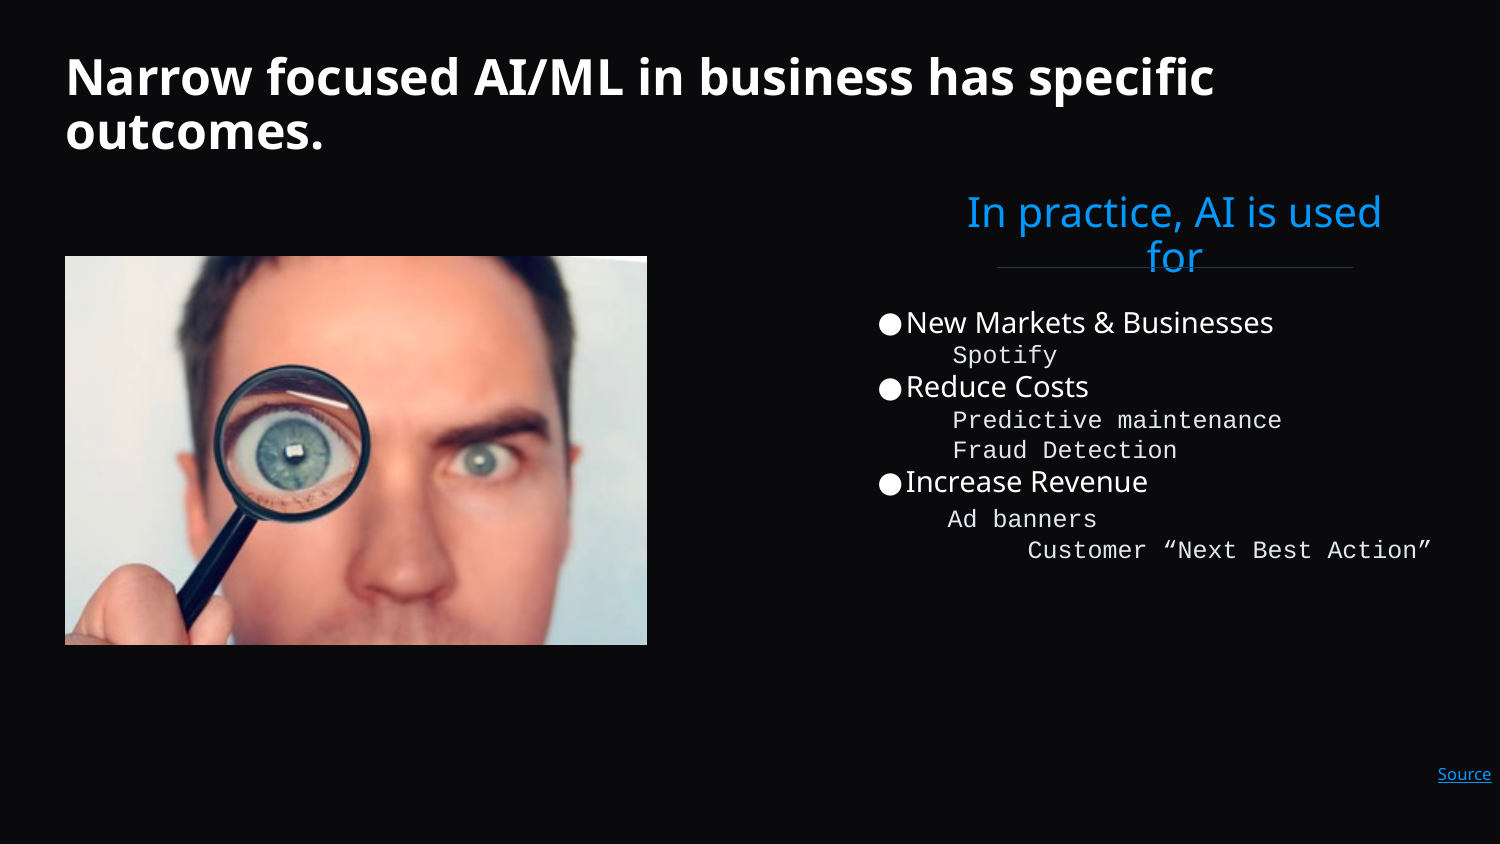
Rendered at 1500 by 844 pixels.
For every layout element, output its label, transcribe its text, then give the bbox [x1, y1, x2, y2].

text_box Source [903, 752, 1500, 799]
text_box In practice, AI is used for [944, 186, 1406, 271]
picture [64, 256, 647, 645]
text_box New Markets & Businesses Spotify Reduce Costs Predictive maintenance Fraud Detection Increase Revenue Ad banners Customer “Next Best Action” [862, 288, 1498, 579]
text_box Narrow focused AI/ML in business has specific outcomes. [65, 52, 1359, 161]
